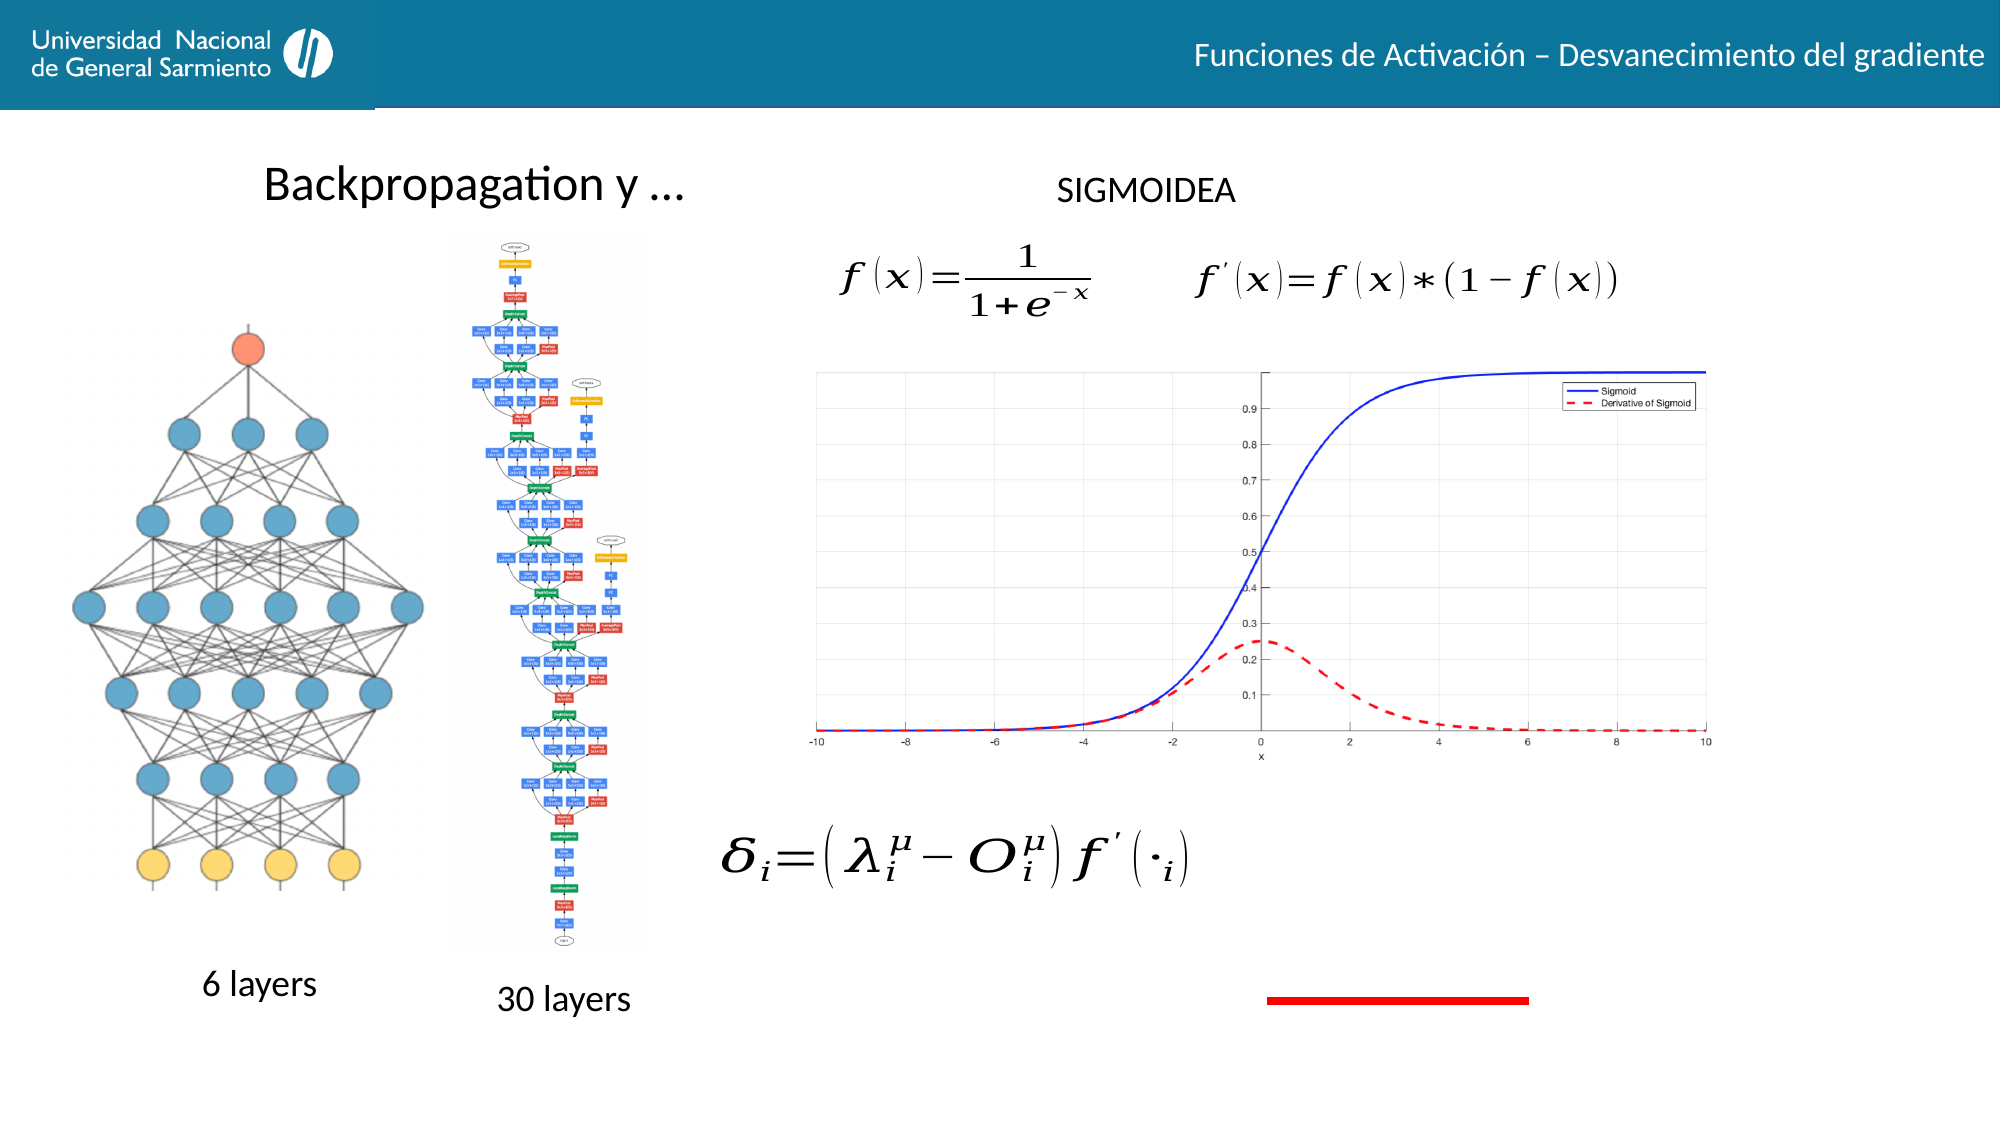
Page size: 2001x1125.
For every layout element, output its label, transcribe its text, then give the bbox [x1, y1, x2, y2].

picture [59, 232, 1720, 954]
text_box 30 layers [481, 967, 647, 1027]
text_box 6 layers [187, 952, 333, 1012]
text_box SIGMOIDEA [1042, 157, 1252, 218]
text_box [0, 0, 2000, 110]
text_box Backpropagation y … [249, 142, 700, 218]
